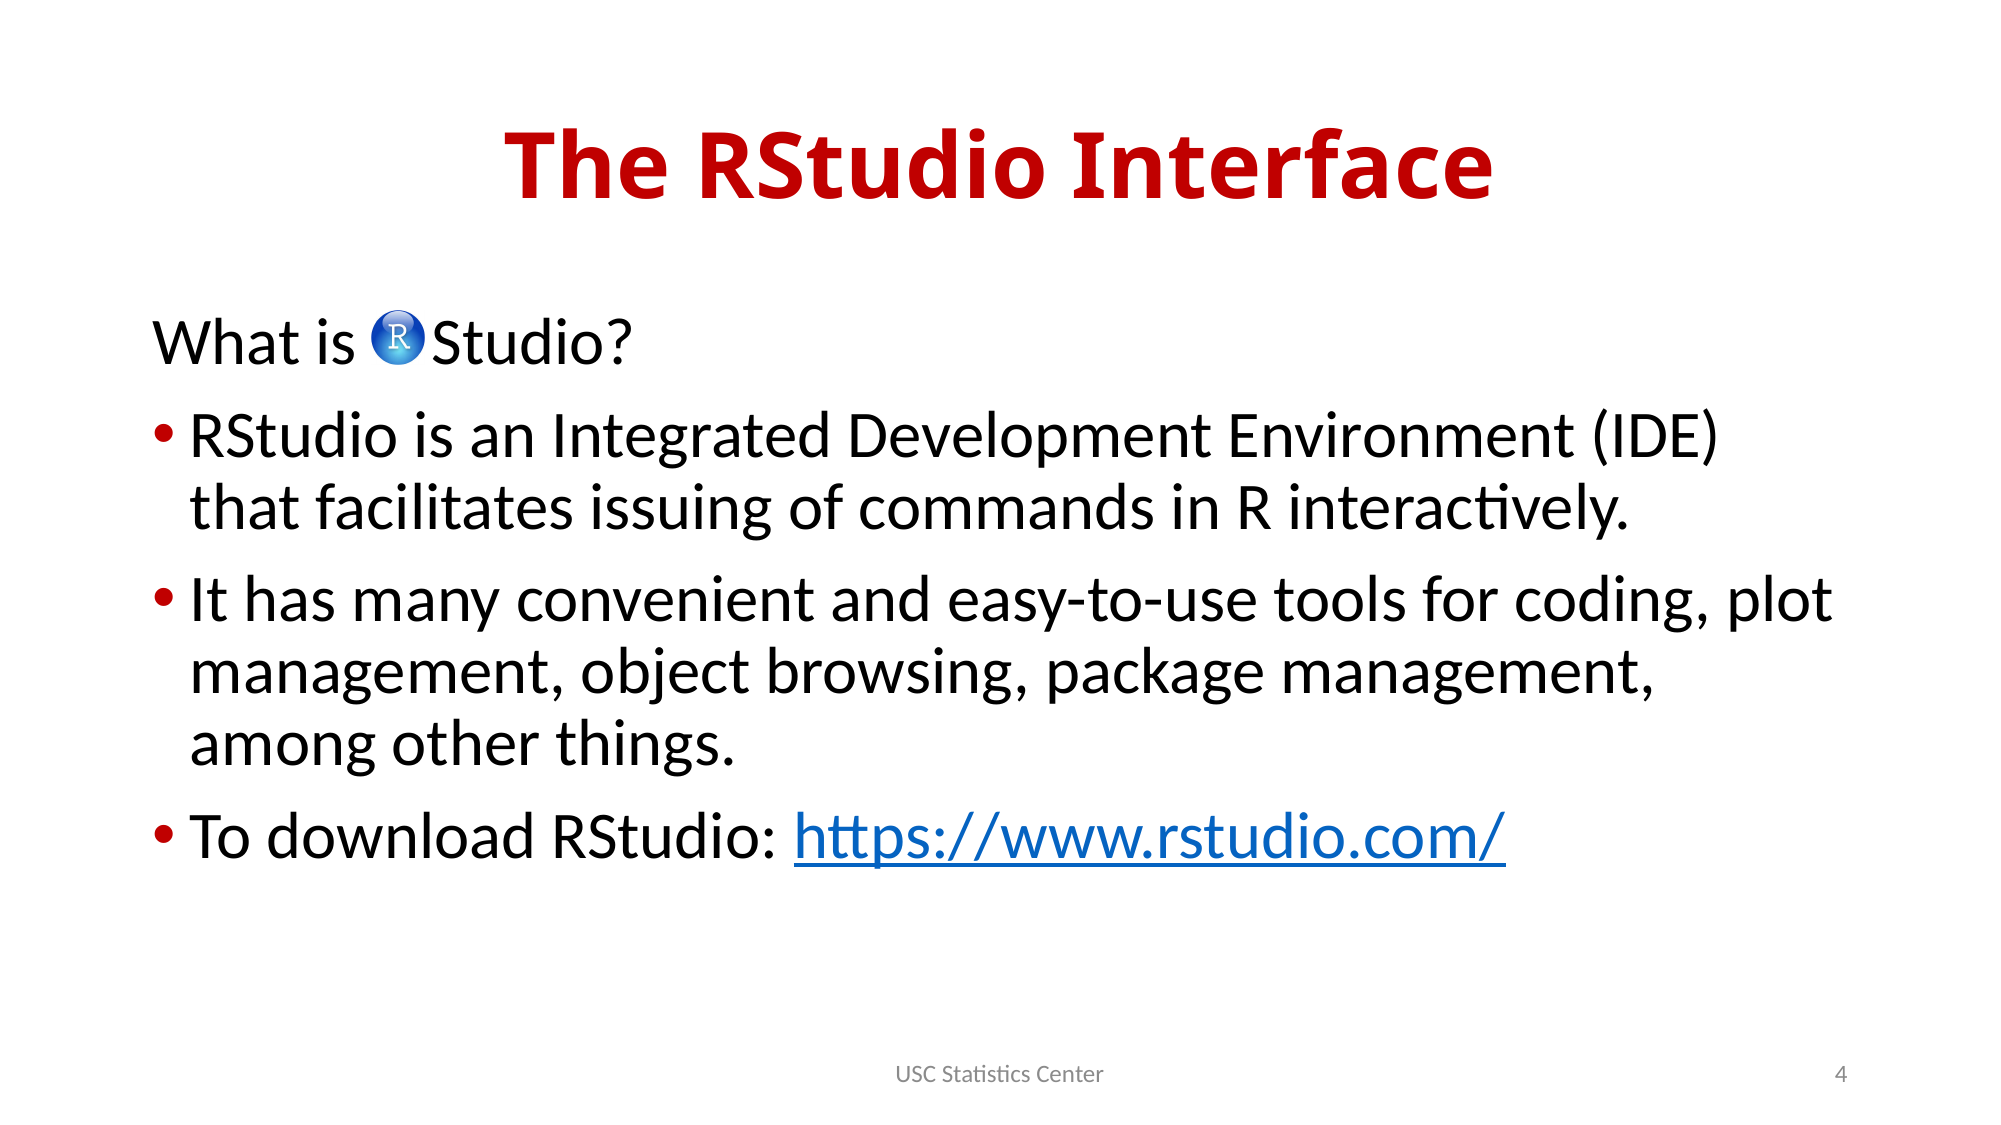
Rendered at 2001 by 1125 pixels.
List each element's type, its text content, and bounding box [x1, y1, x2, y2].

title The RStudio Interface [137, 59, 1863, 278]
picture [371, 310, 425, 365]
slide_number 4 [1412, 1042, 1863, 1103]
footer USC Statistics Center [662, 1042, 1338, 1103]
list What is Studio? RStudio is an Integrated Development Environment (IDE) that facilitates issuing of commands in R interactively. It has many convenient and easy-to-use tools for coding, plot management, object browsing, package management, among other things. To download RStudio: https://www.rstudio.com/ [137, 299, 1863, 1014]
